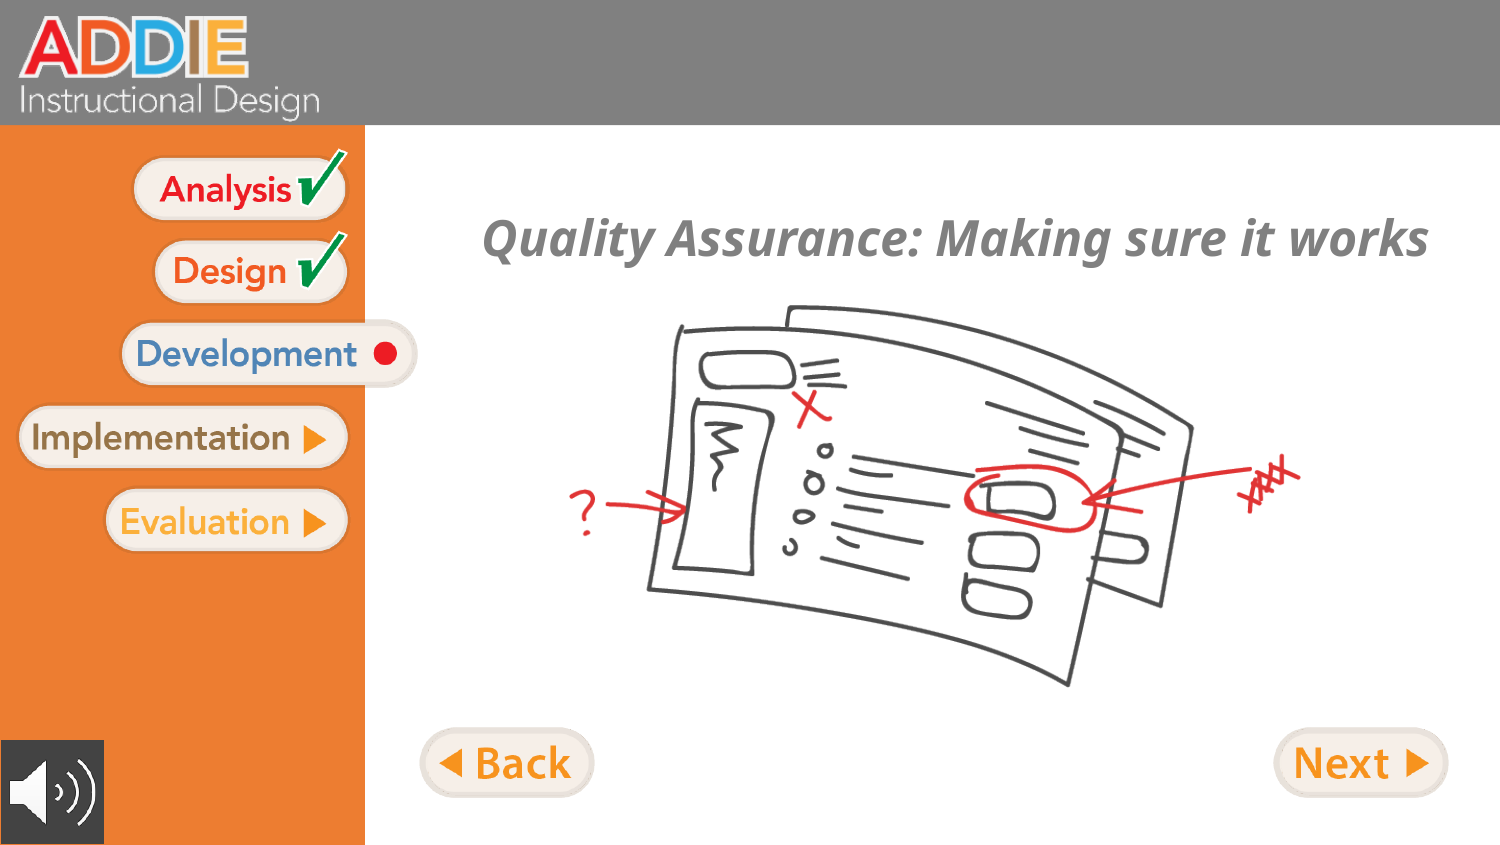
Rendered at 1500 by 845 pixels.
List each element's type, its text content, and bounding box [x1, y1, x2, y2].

picture [129, 148, 350, 223]
picture [1273, 727, 1449, 798]
text_box [0, 0, 1500, 126]
picture [118, 319, 418, 388]
picture [0, 739, 105, 845]
text_box Quality Assurance: Making sure it works [467, 168, 1500, 274]
text_box [0, 126, 366, 845]
picture [419, 727, 595, 798]
picture [569, 305, 1301, 688]
picture [17, 15, 321, 123]
picture [15, 402, 351, 471]
picture [102, 485, 351, 554]
picture [151, 230, 350, 306]
